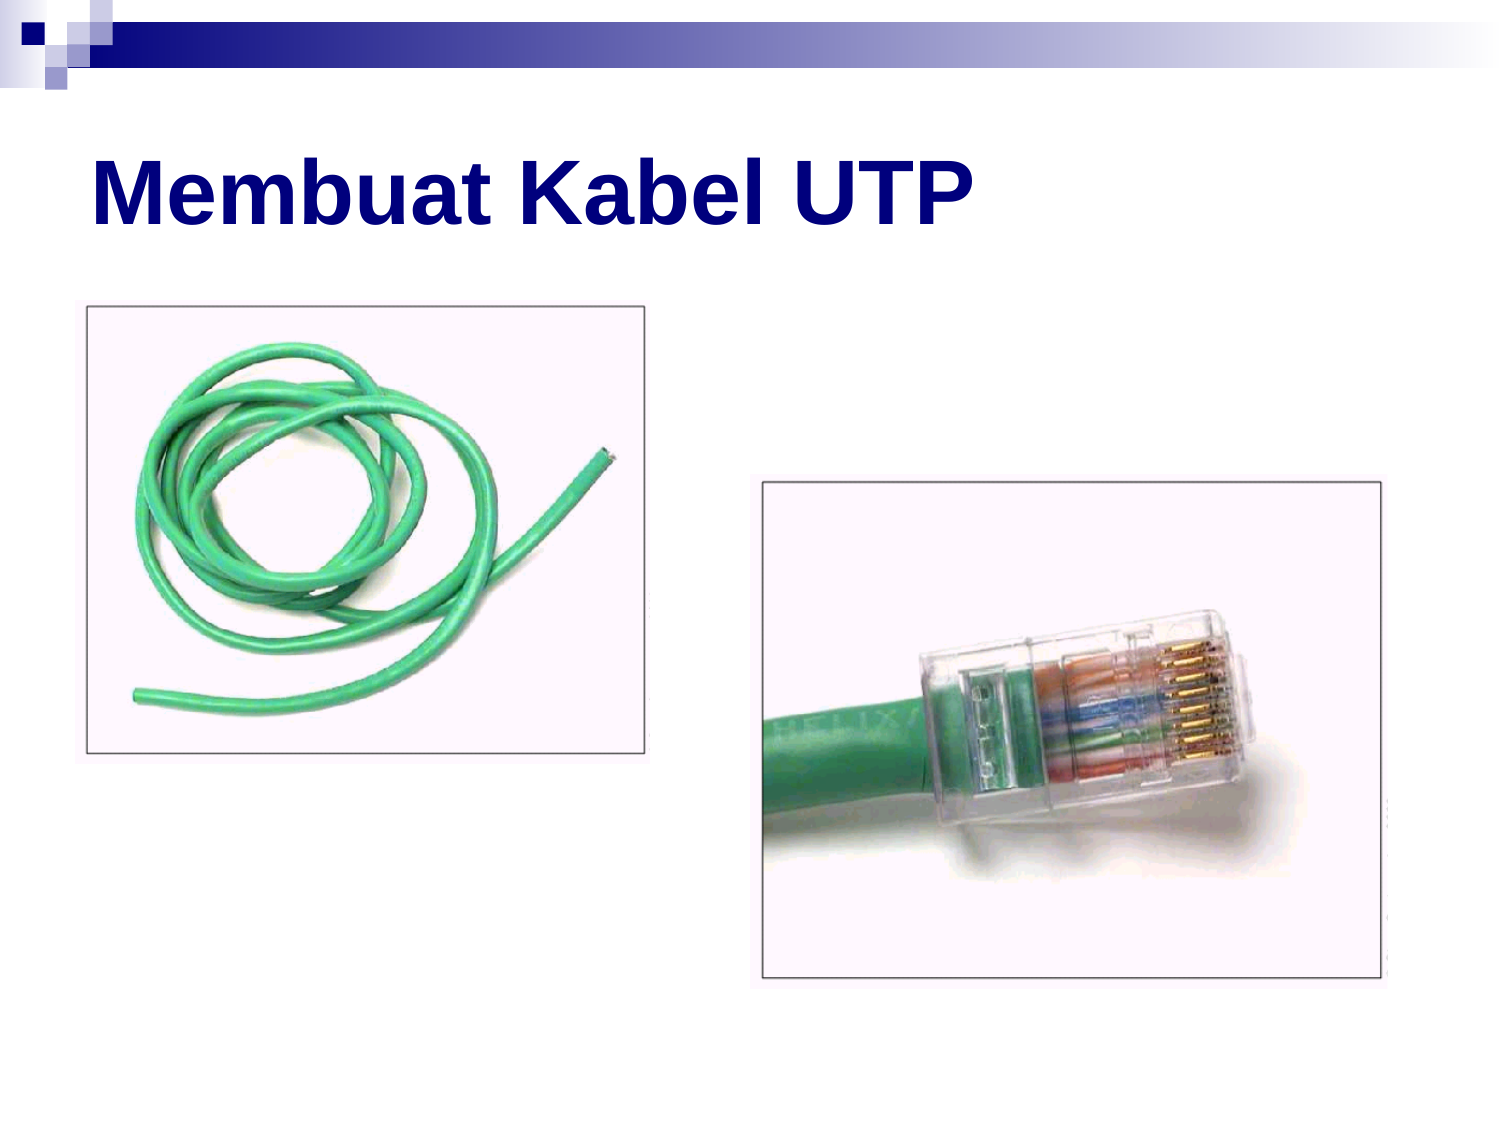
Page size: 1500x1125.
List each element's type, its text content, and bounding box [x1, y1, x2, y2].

picture [749, 474, 1388, 989]
picture [74, 299, 651, 764]
title Membuat Kabel UTP [75, 75, 1425, 300]
